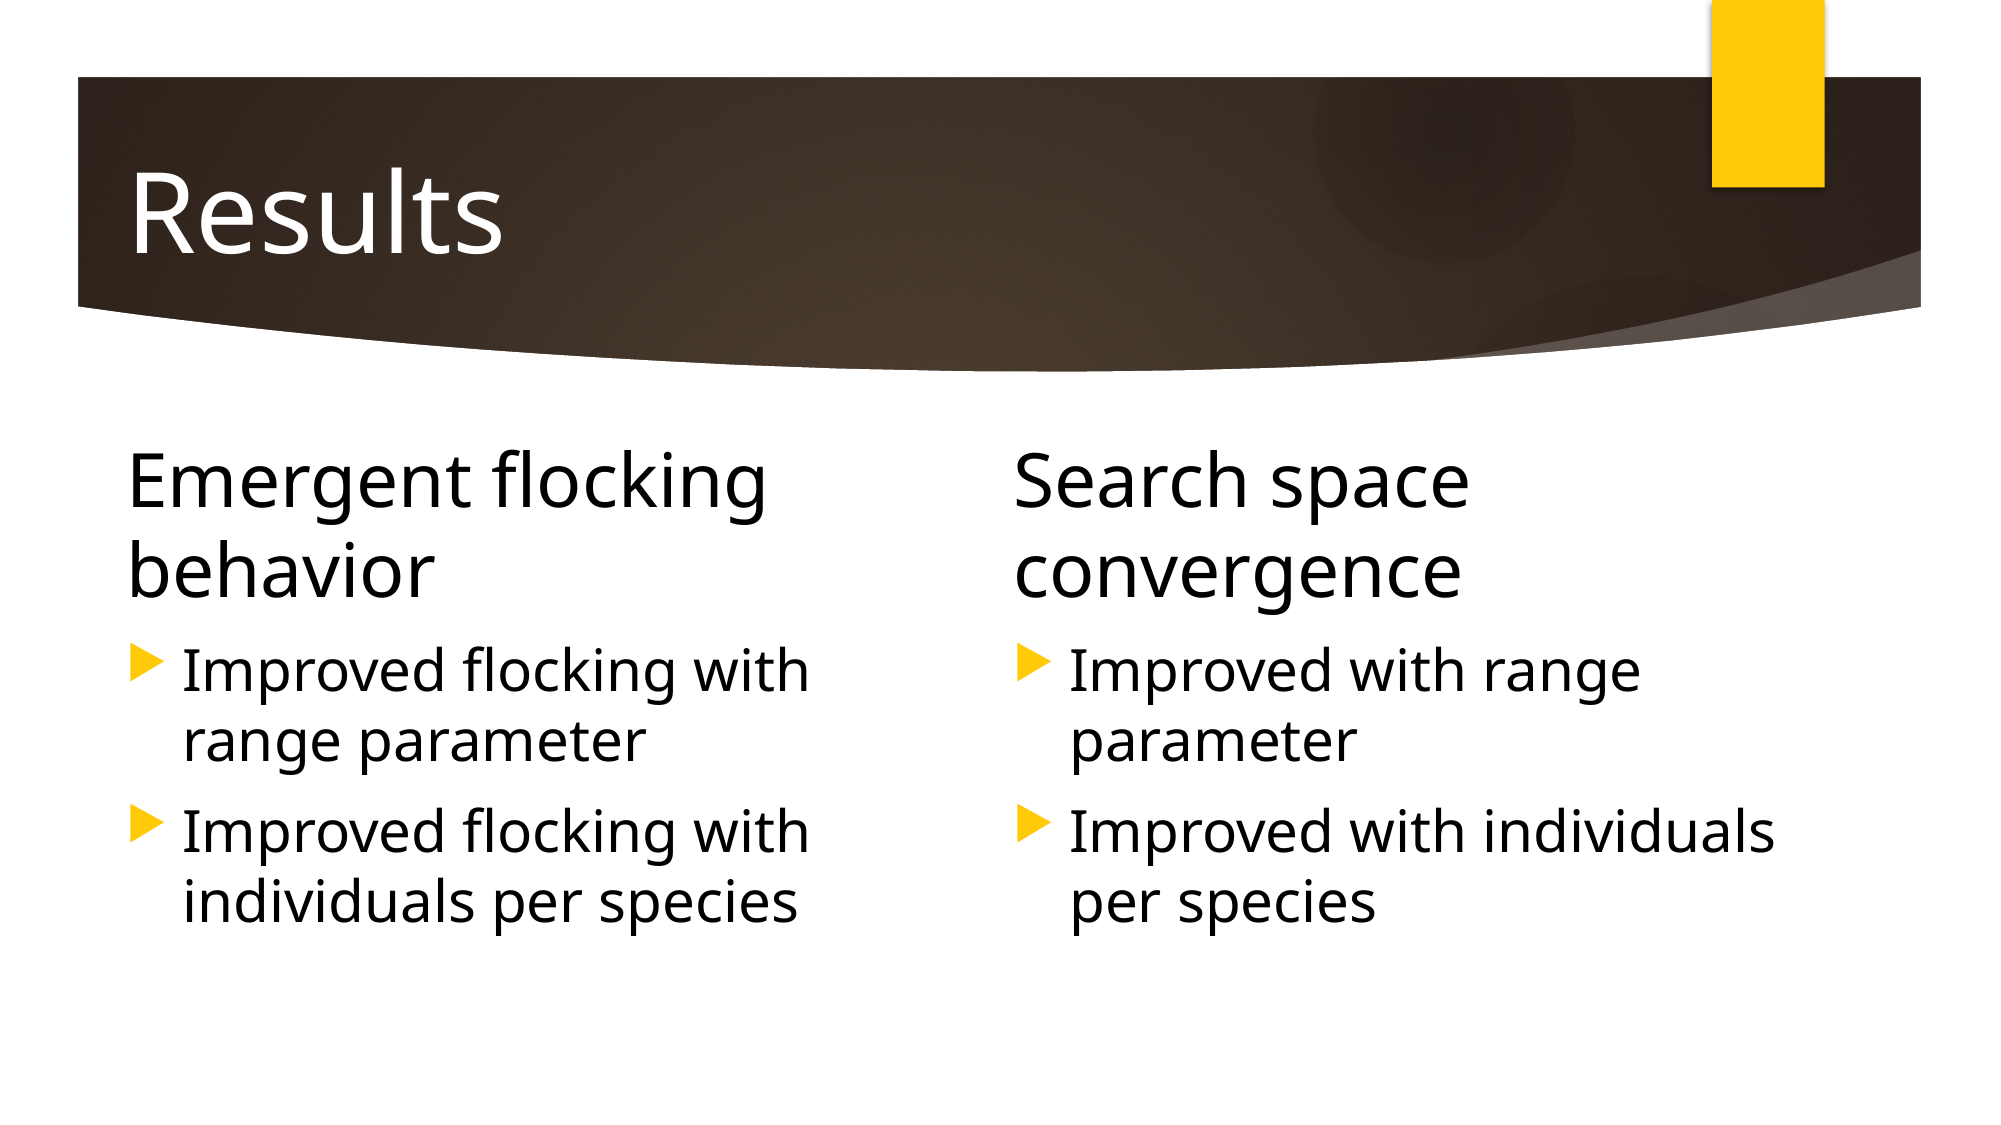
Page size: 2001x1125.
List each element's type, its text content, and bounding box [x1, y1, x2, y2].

title Results [111, 99, 1658, 317]
list Emergent flocking behavior Improved flocking with range parameter Improved flocking with individuals per species [111, 425, 998, 992]
text_box Search space convergence Improved with range parameter Improved with individuals per species [998, 425, 1886, 992]
